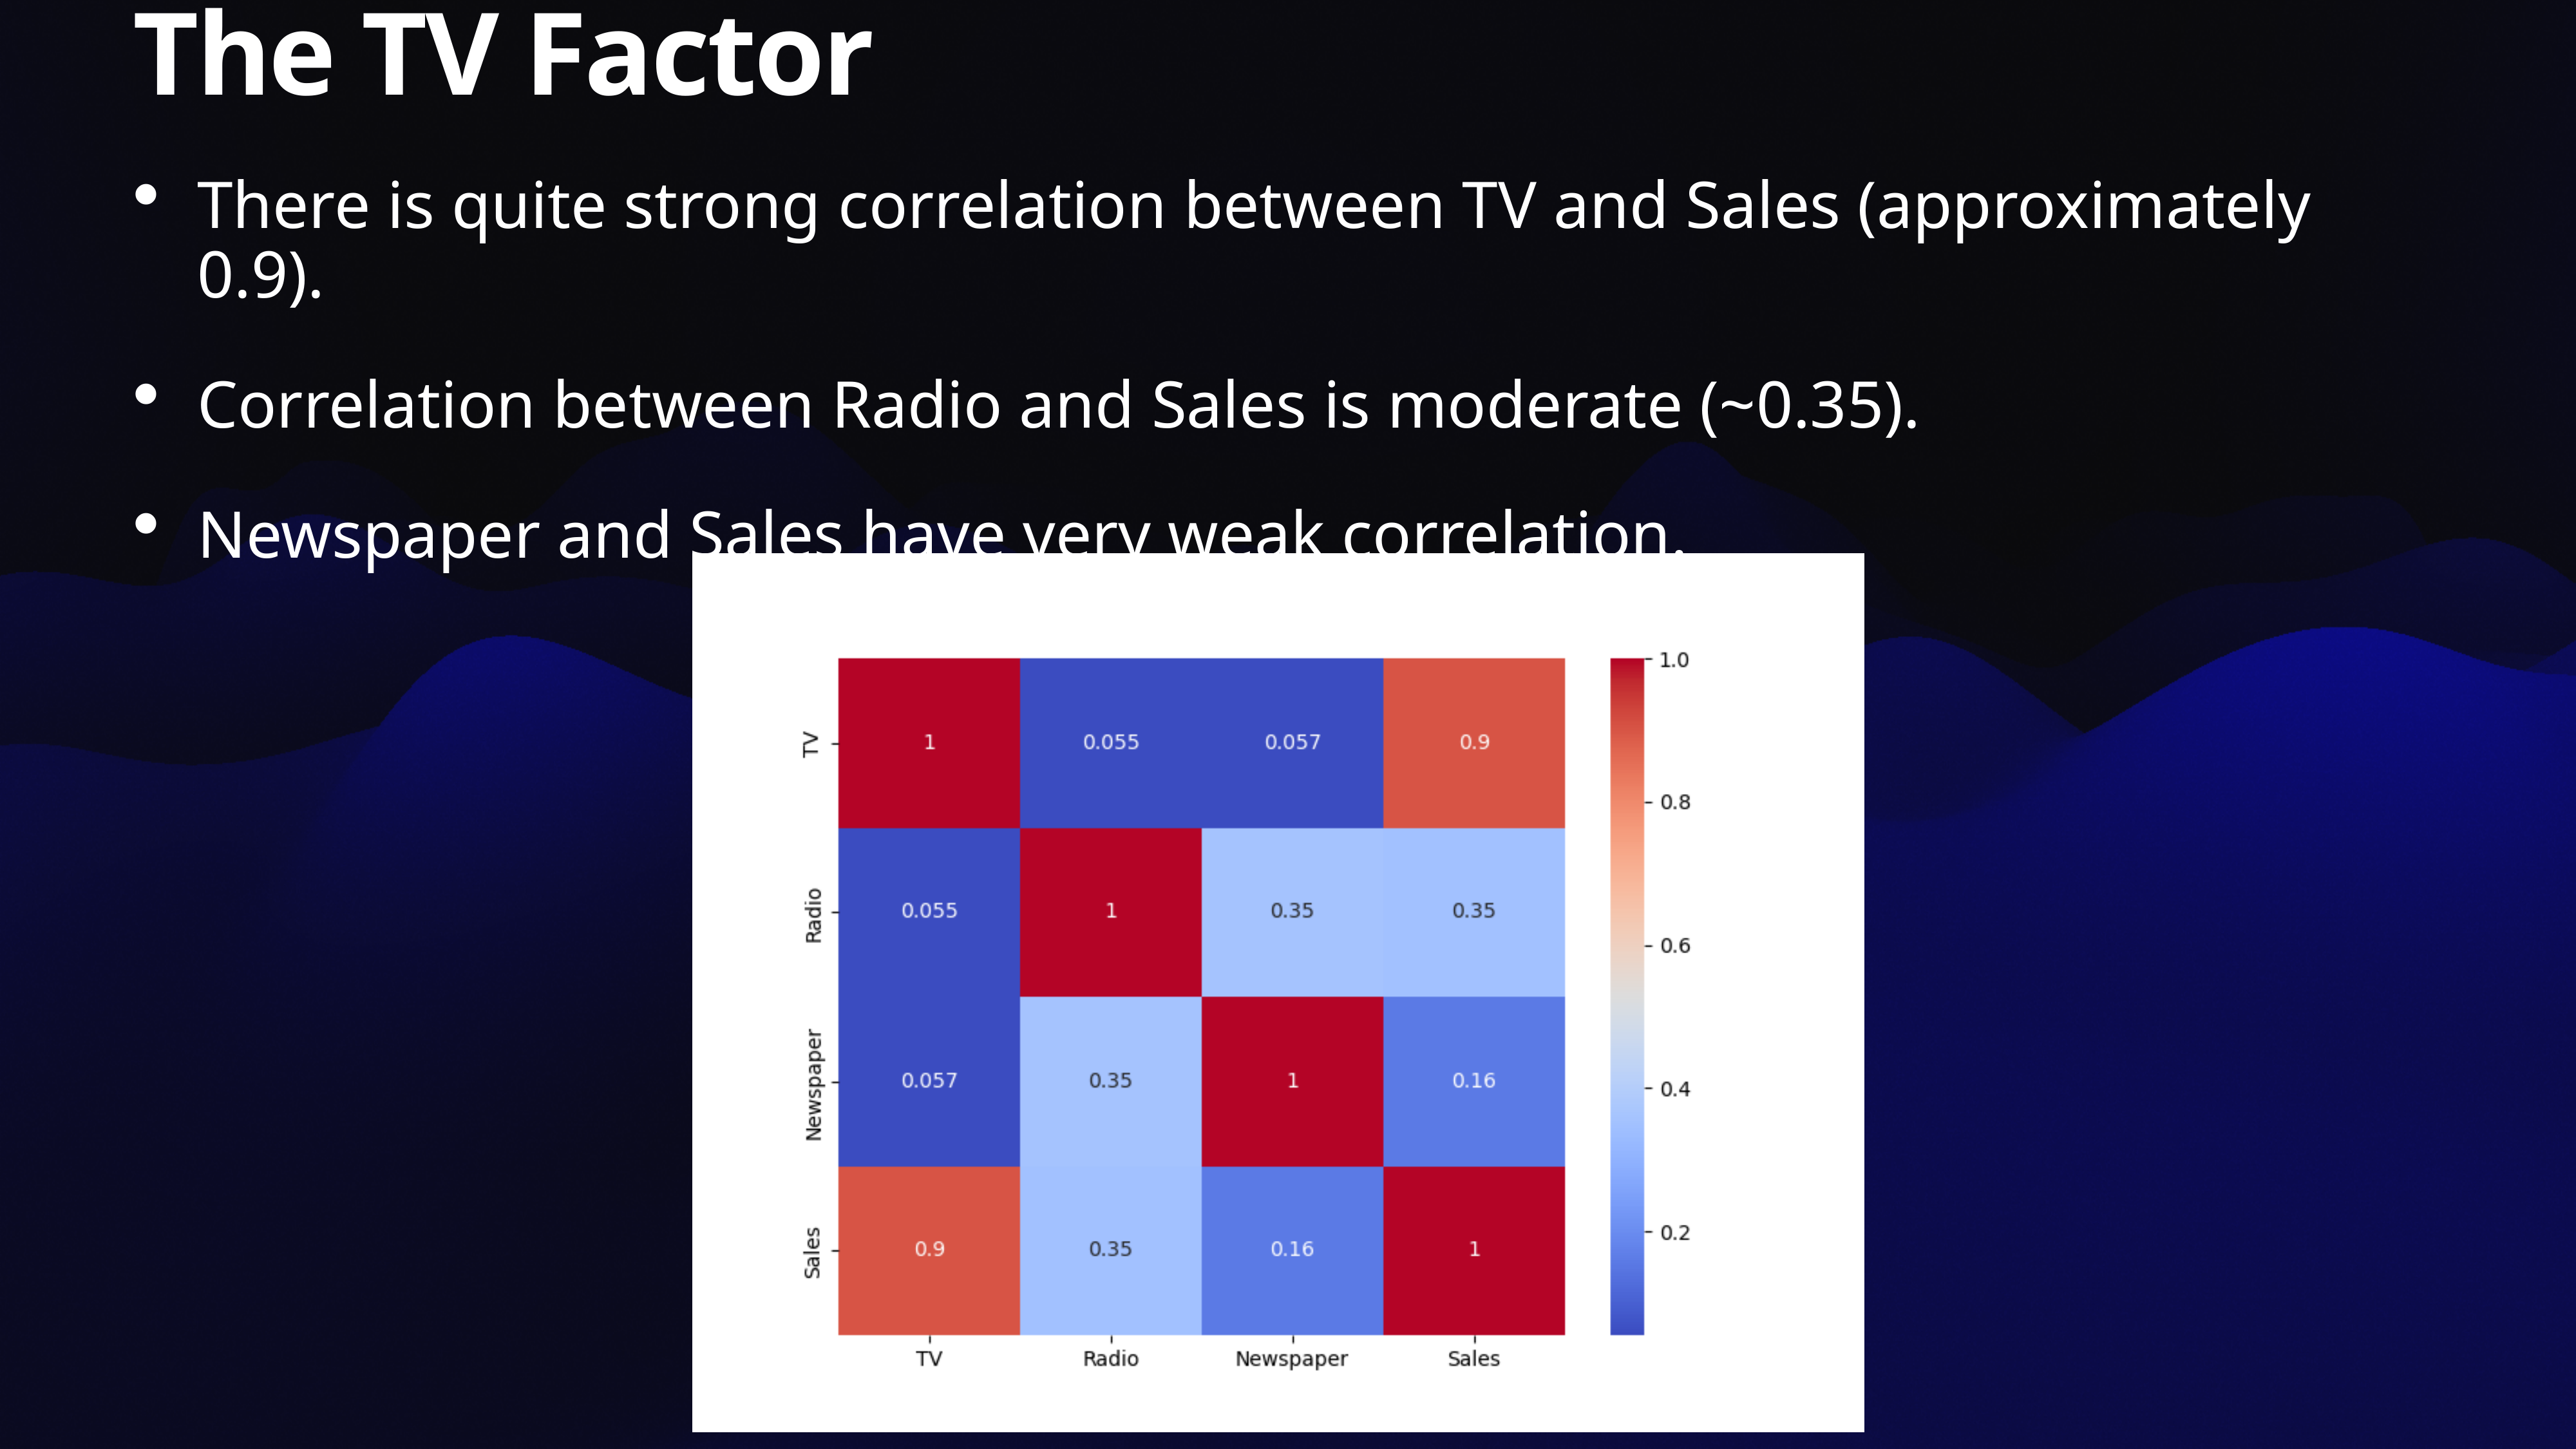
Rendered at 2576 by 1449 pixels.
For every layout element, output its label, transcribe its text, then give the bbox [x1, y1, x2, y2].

list There is quite strong correlation between TV and Sales (approximately 0.9). Correlation between Radio and Sales is moderate (~0.35). Newspaper and Sales have very weak correlation. [127, 167, 2449, 540]
picture [0, 0, 2576, 1449]
title The TV Factor [127, 1, 2449, 154]
